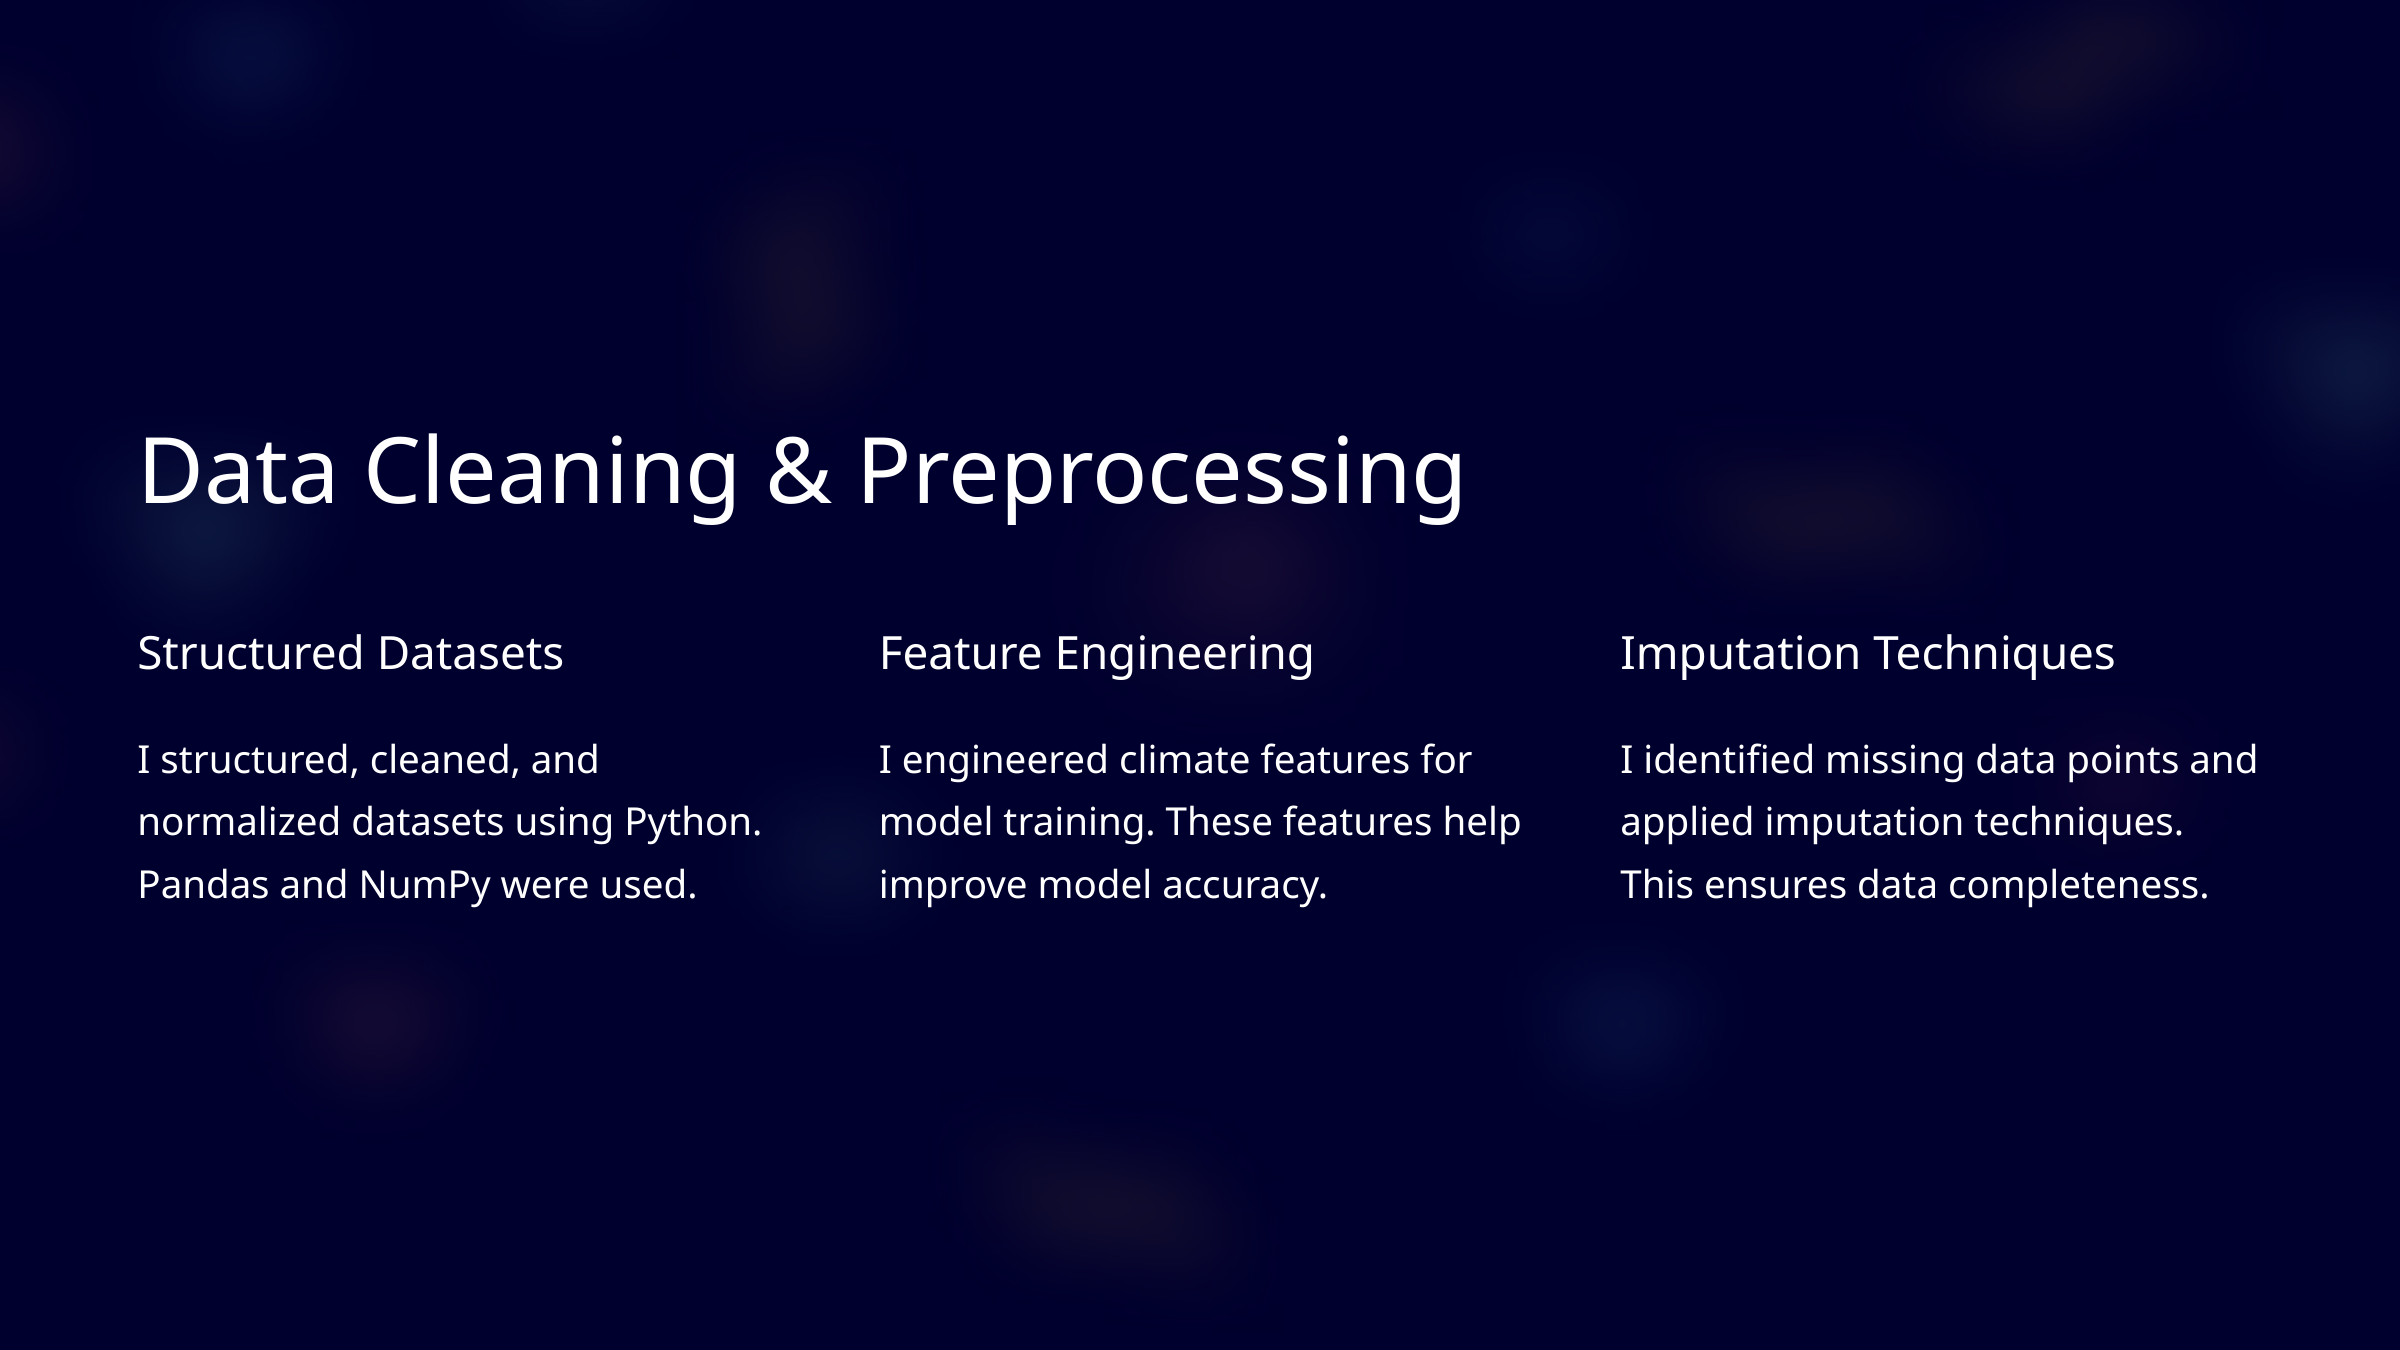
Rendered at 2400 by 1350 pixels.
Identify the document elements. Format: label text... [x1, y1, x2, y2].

text_box Feature Engineering [878, 621, 1341, 680]
text_box Data Cleaning & Preprocessing [137, 407, 1446, 524]
text_box Imputation Techniques [1620, 621, 2098, 680]
text_box I structured, cleaned, and normalized datasets using Python. Pandas and NumPy were used. [137, 718, 782, 907]
text_box I identified missing data points and applied imputation techniques. This ensures data completeness. [1620, 718, 2265, 907]
text_box I engineered climate features for model training. These features help improve model accuracy. [878, 718, 1524, 907]
text_box Structured Datasets [137, 621, 600, 680]
